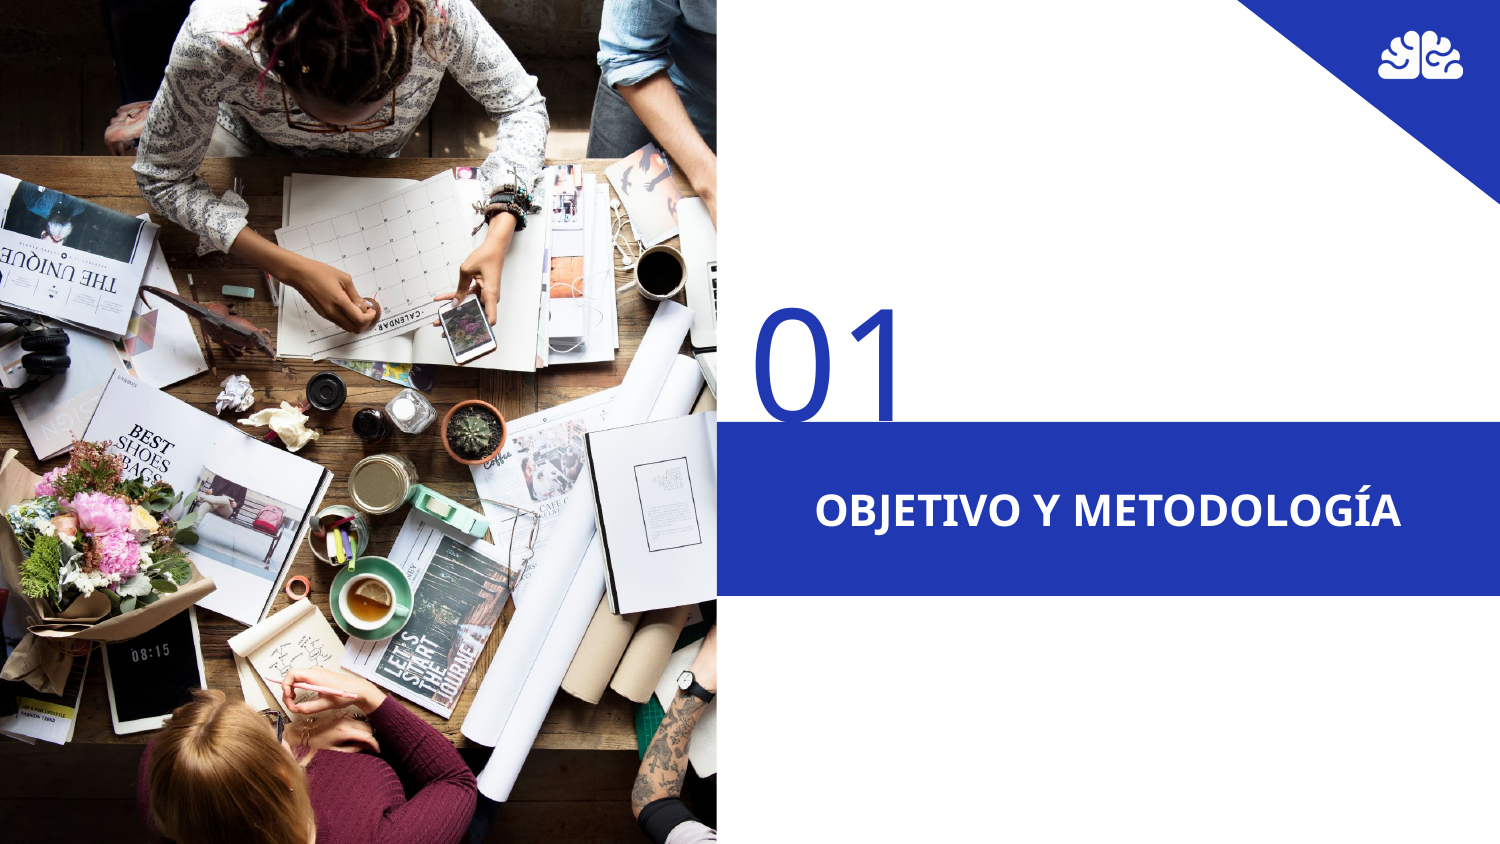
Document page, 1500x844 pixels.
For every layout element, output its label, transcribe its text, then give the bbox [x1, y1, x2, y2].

text_box OBJETIVO Y METODOLOGÍA [785, 469, 1431, 548]
text_box [721, 421, 1500, 596]
text_box 01 [737, 254, 959, 465]
text_box [1237, 0, 1500, 205]
picture [1377, 30, 1464, 81]
picture [0, 0, 717, 844]
